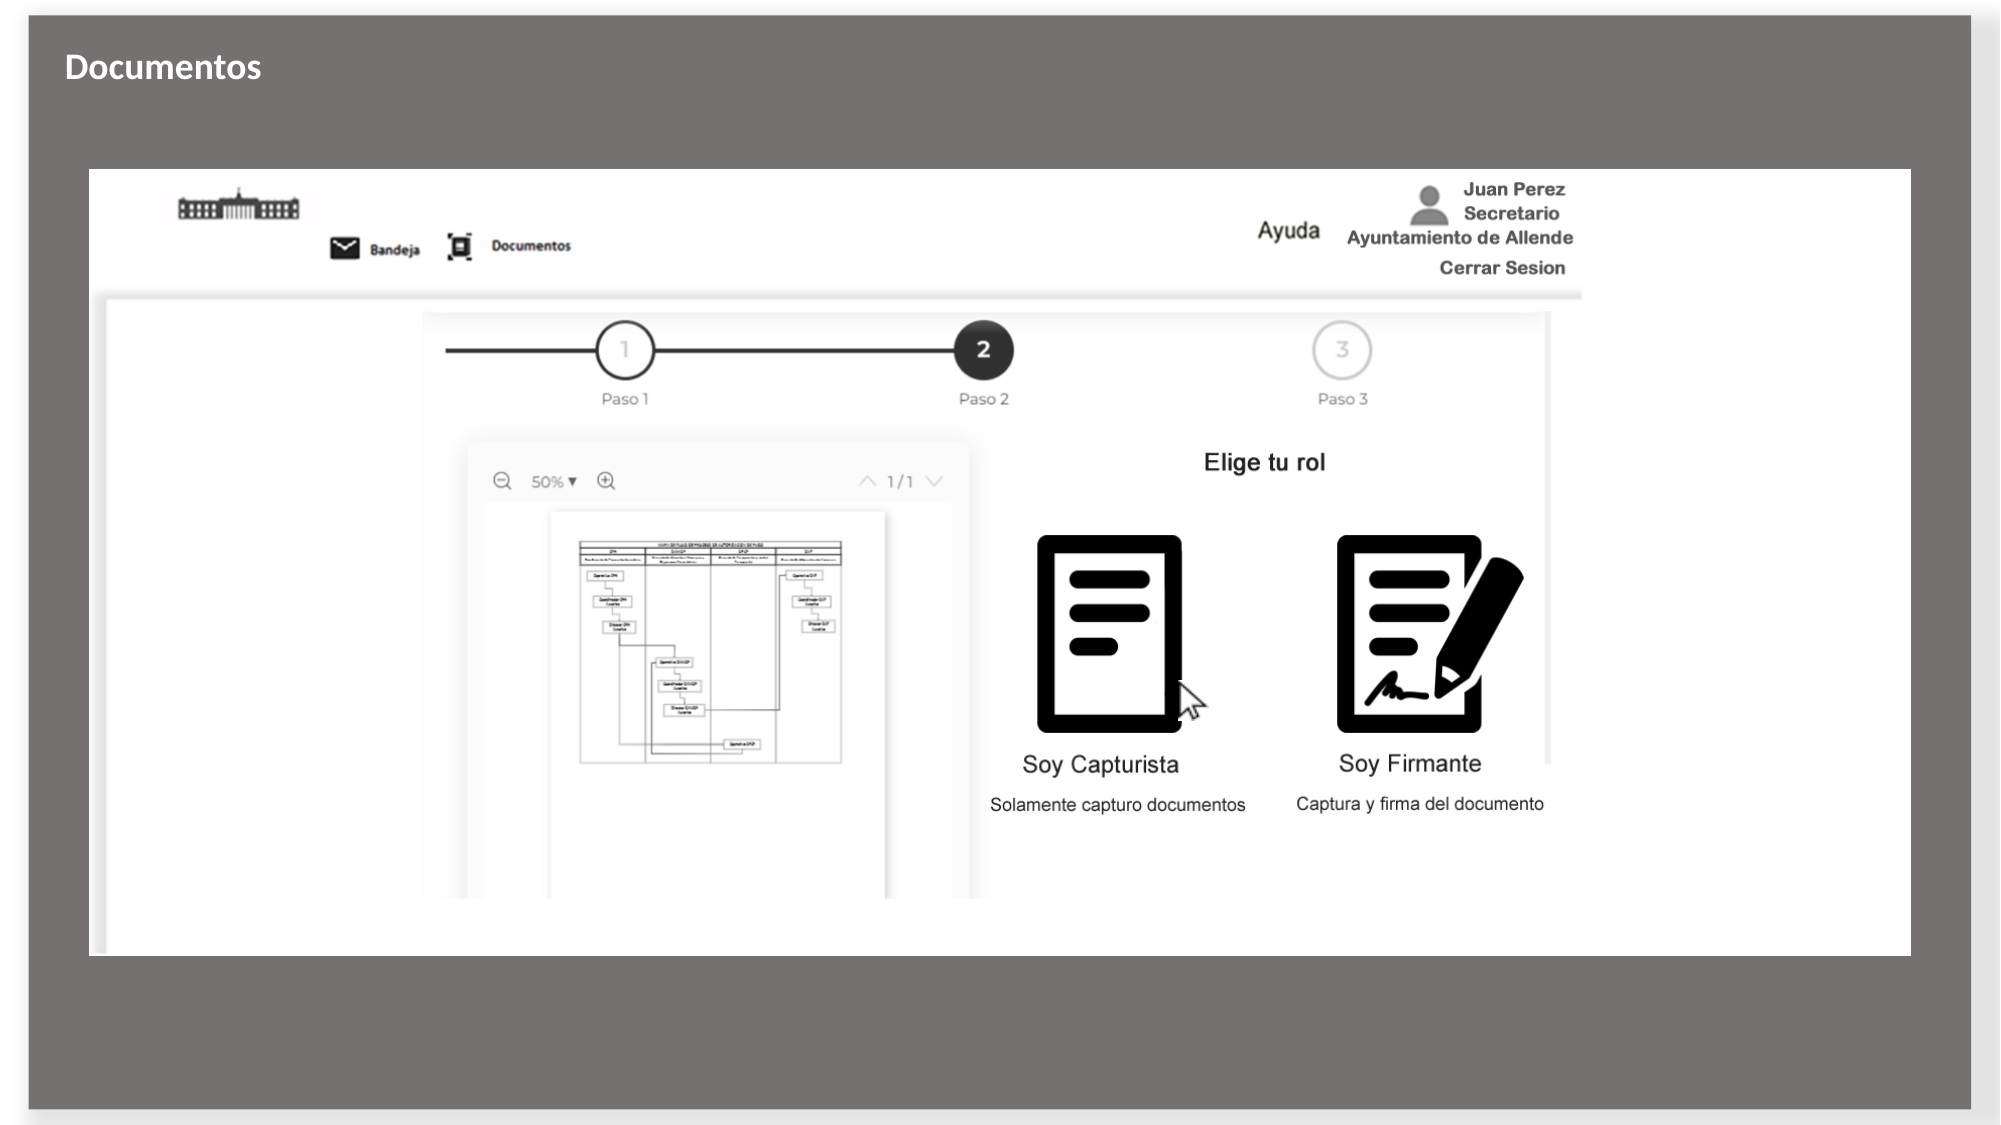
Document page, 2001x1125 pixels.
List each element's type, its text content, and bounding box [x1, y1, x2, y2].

text_box Documentos [49, 34, 460, 95]
picture [89, 169, 1911, 956]
text_box [28, 14, 1972, 1110]
text_box [0, 0, 500, 172]
